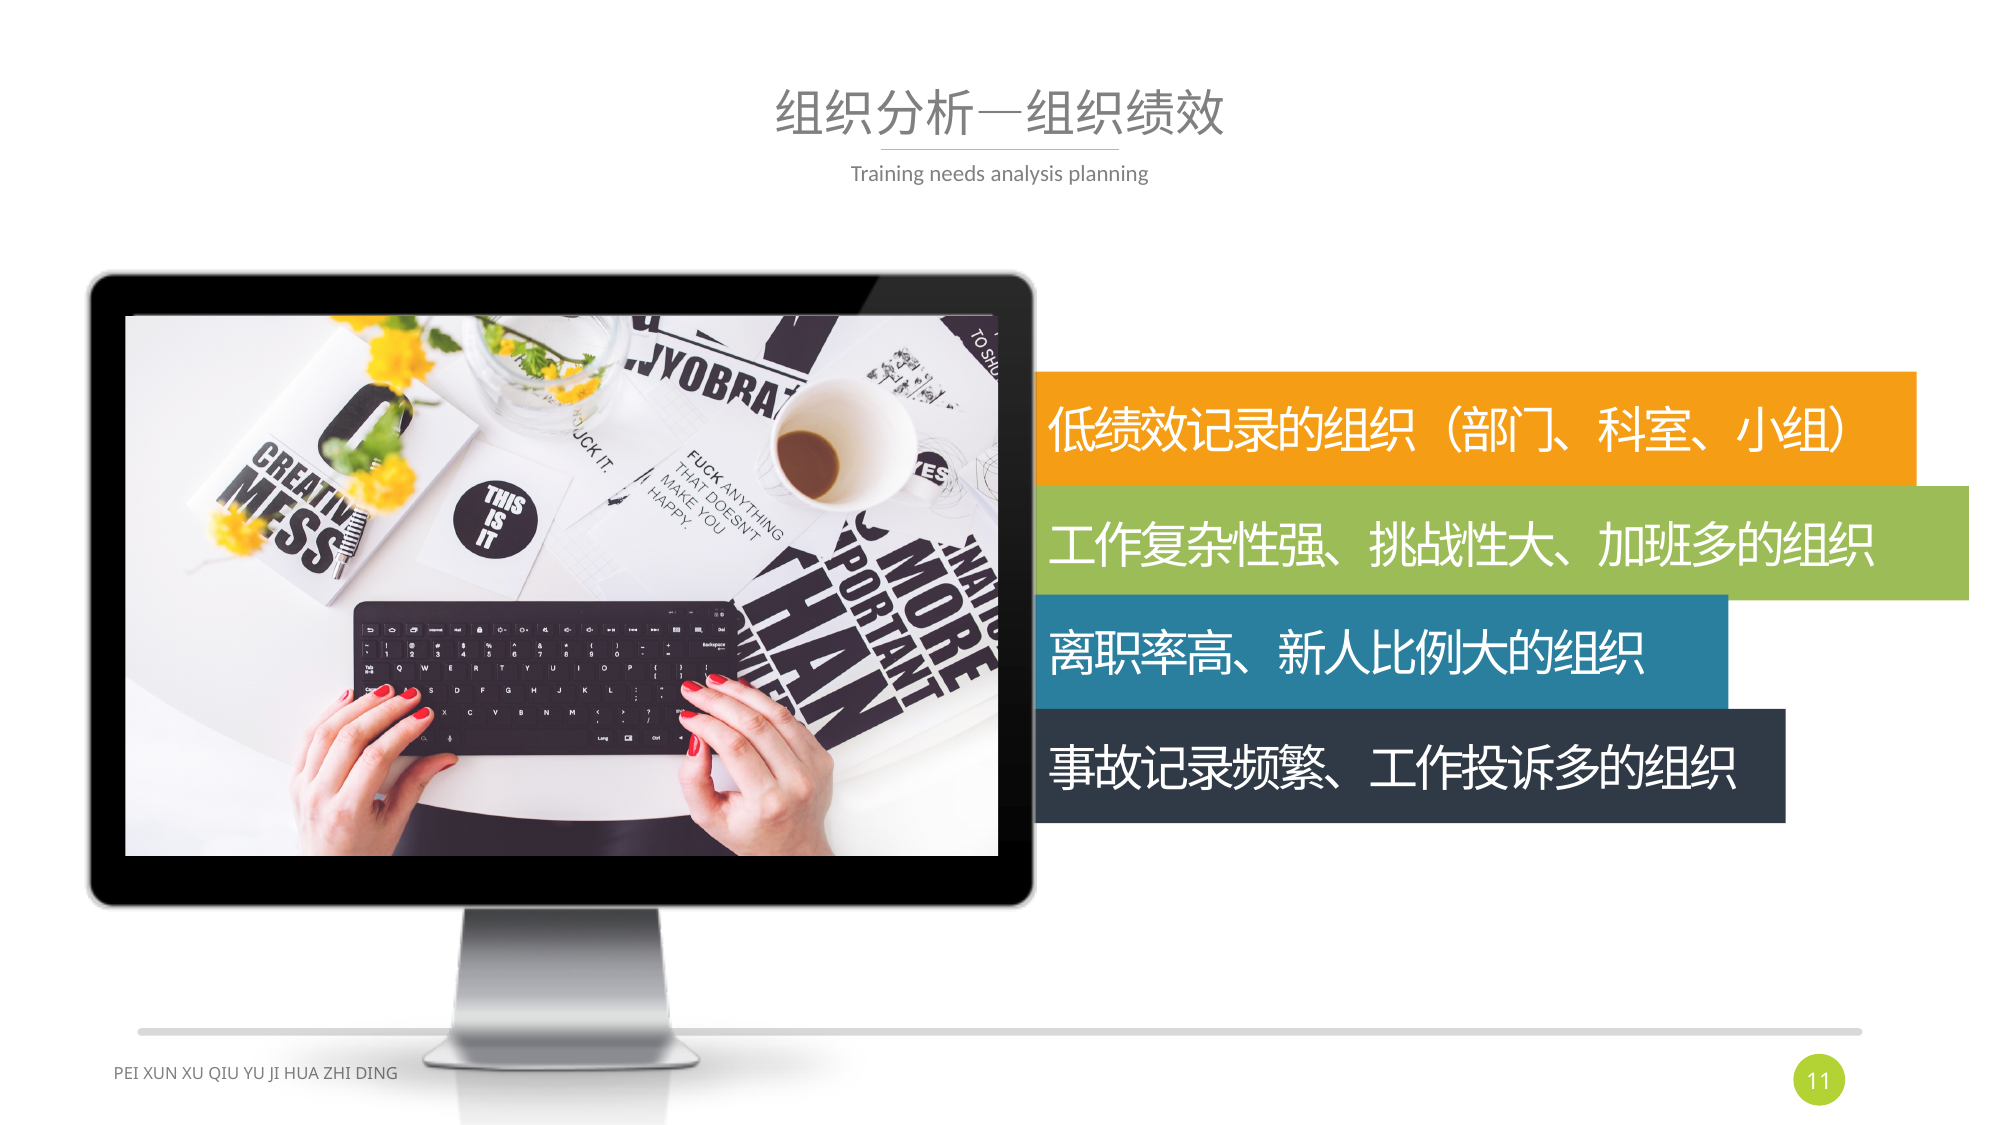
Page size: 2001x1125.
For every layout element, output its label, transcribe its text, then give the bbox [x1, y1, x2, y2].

text_box 离职率高、新人比例大的组织 [1064, 593, 1730, 708]
text_box 工作复杂性强、挑战性大、加班多的组织 [1064, 485, 1970, 601]
text_box 事故记录频繁、工作投诉多的组织 [1064, 708, 1787, 824]
title 组织分析—组织绩效 [137, 50, 1863, 154]
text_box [63, 216, 1064, 1125]
text_box 低绩效记录的组织（部门、科室、小组） [1064, 371, 1918, 485]
list Training needs analysis planning [137, 154, 1863, 242]
